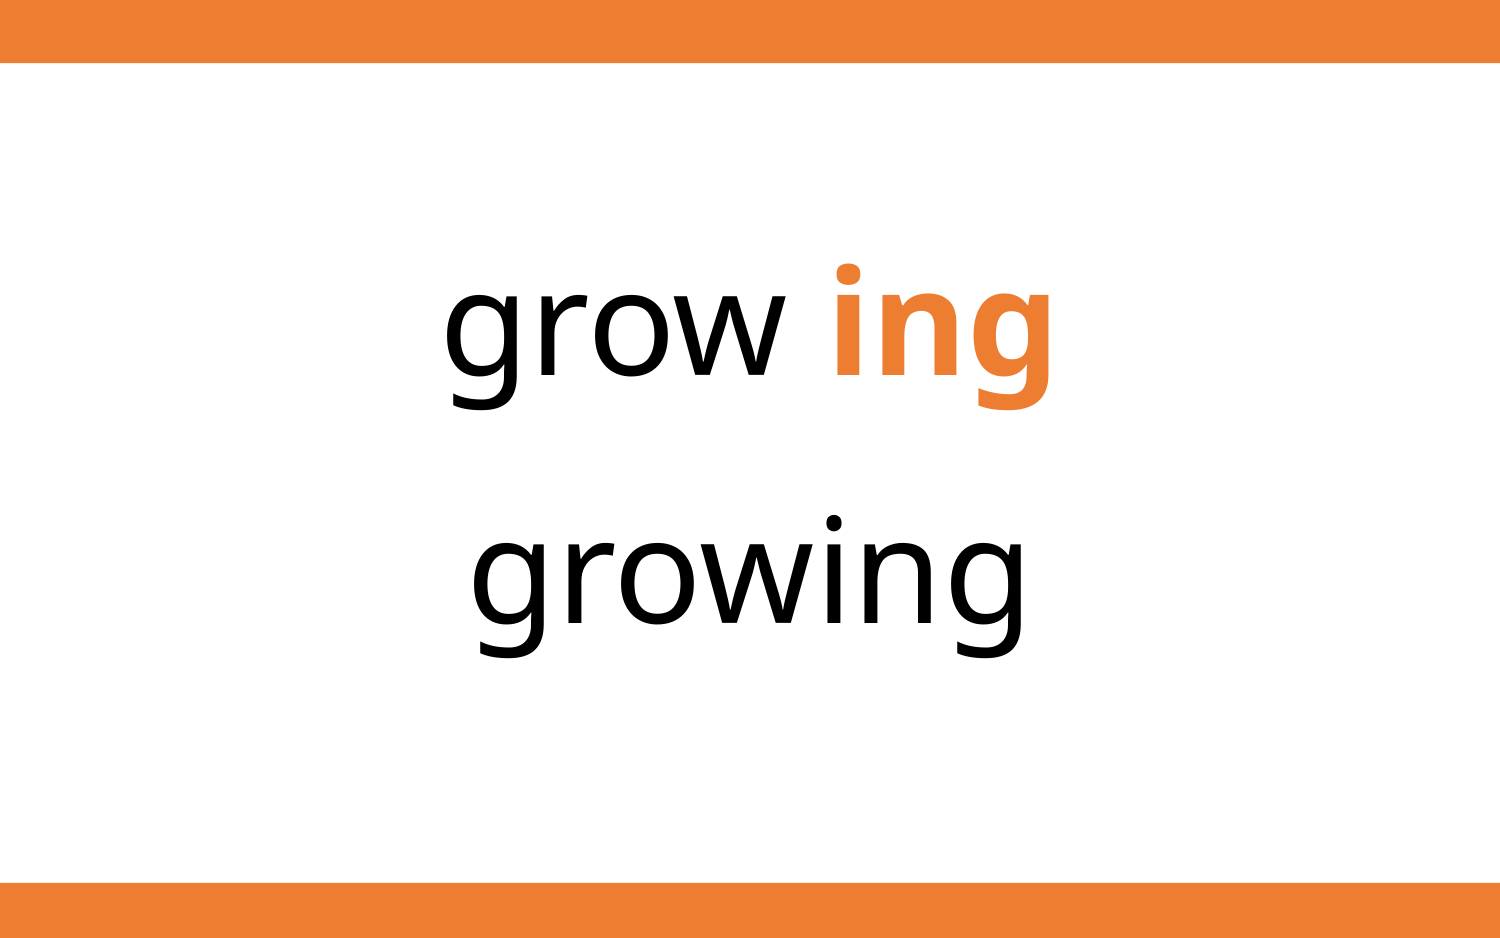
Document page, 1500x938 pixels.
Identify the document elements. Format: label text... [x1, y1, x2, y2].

text_box [0, 0, 1500, 64]
text_box grow ing [0, 240, 1500, 415]
text_box [0, 882, 1500, 938]
text_box growing [0, 489, 1500, 664]
